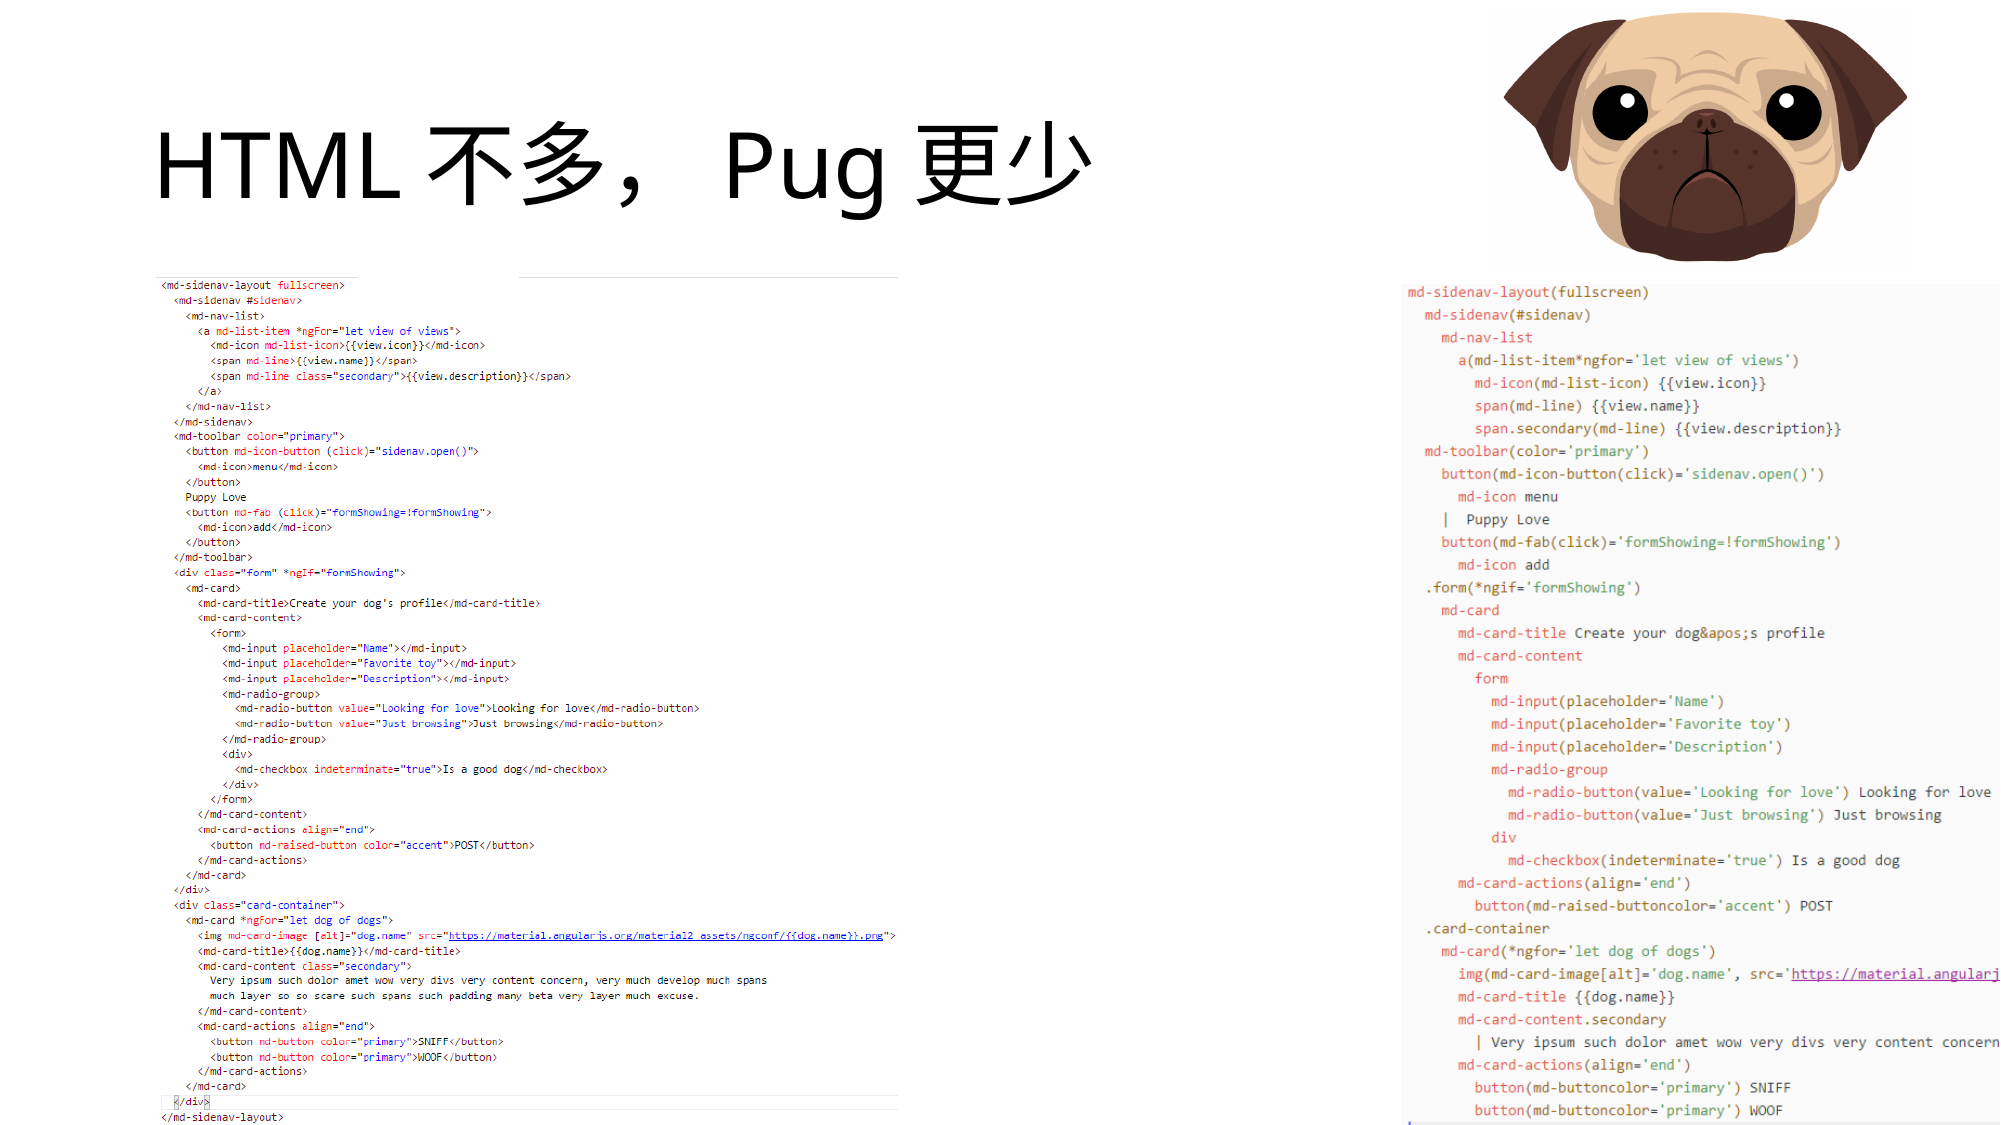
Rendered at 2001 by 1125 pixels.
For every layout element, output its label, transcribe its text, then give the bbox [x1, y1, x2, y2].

picture [156, 277, 898, 1125]
title HTML不多，Pug更少 [137, 59, 1123, 278]
picture [1491, 8, 1911, 274]
picture [1401, 284, 2000, 1125]
